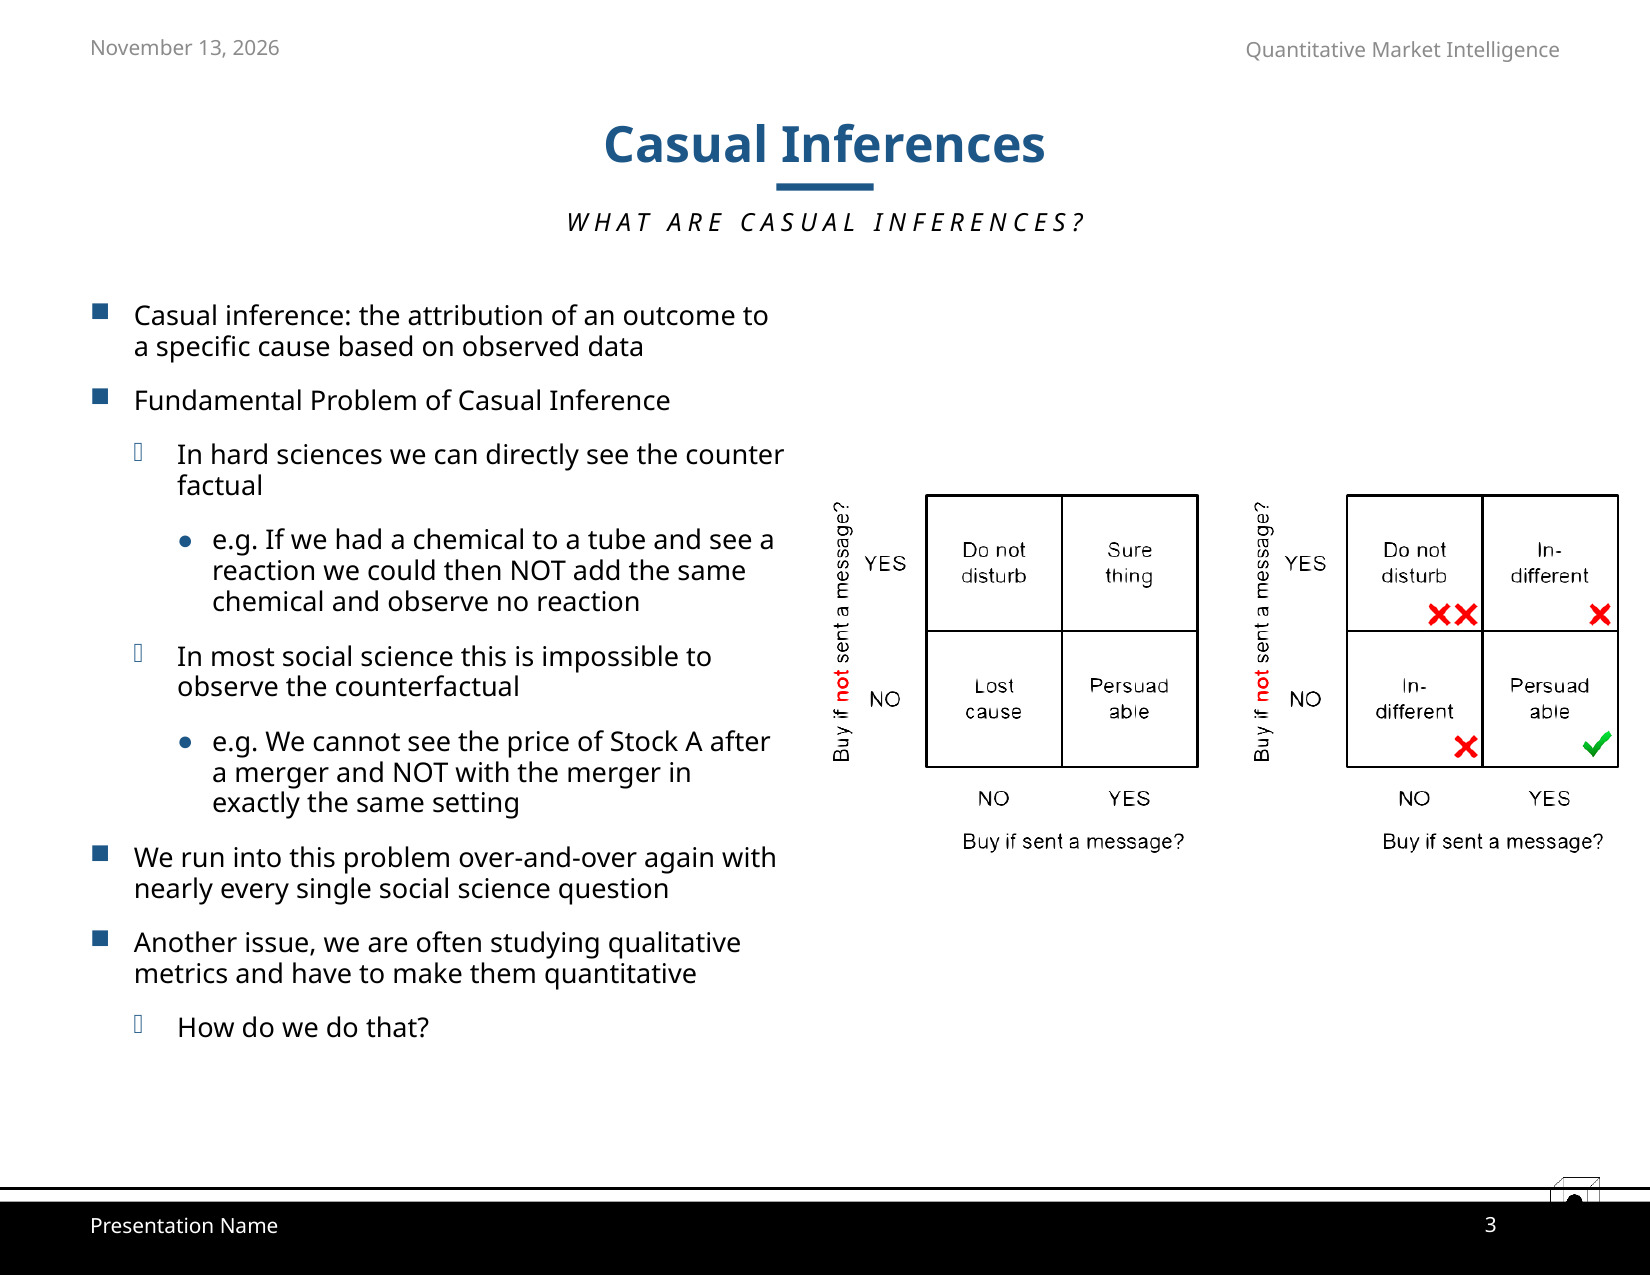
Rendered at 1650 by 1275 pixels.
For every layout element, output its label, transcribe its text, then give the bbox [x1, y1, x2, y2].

list Casual inference: the attribution of an outcome to a specific cause based on observed data Fundamental Problem of Casual Inference In hard sciences we can directly see the counter factual e.g. If we had a chemical to a tube and see a reaction we could then NOT add the same chemical and observe no reaction In most social science this is impossible to observe the counterfactual e.g. We cannot see the price of Stock A after a merger and NOT with the merger in exactly the same setting We run into this problem over-and-over again with nearly every single social science question Another issue, we are often studying qualitative metrics and have to make them quantitative How do we do that? [75, 293, 801, 1066]
list WHAT ARE CASUAL INFERENCES? [75, 190, 1575, 257]
slide_number 3 [1140, 1209, 1512, 1242]
picture [800, 464, 1650, 867]
title Casual Inferences [75, 103, 1575, 190]
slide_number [75, 26, 447, 71]
picture [1525, 1152, 1625, 1251]
